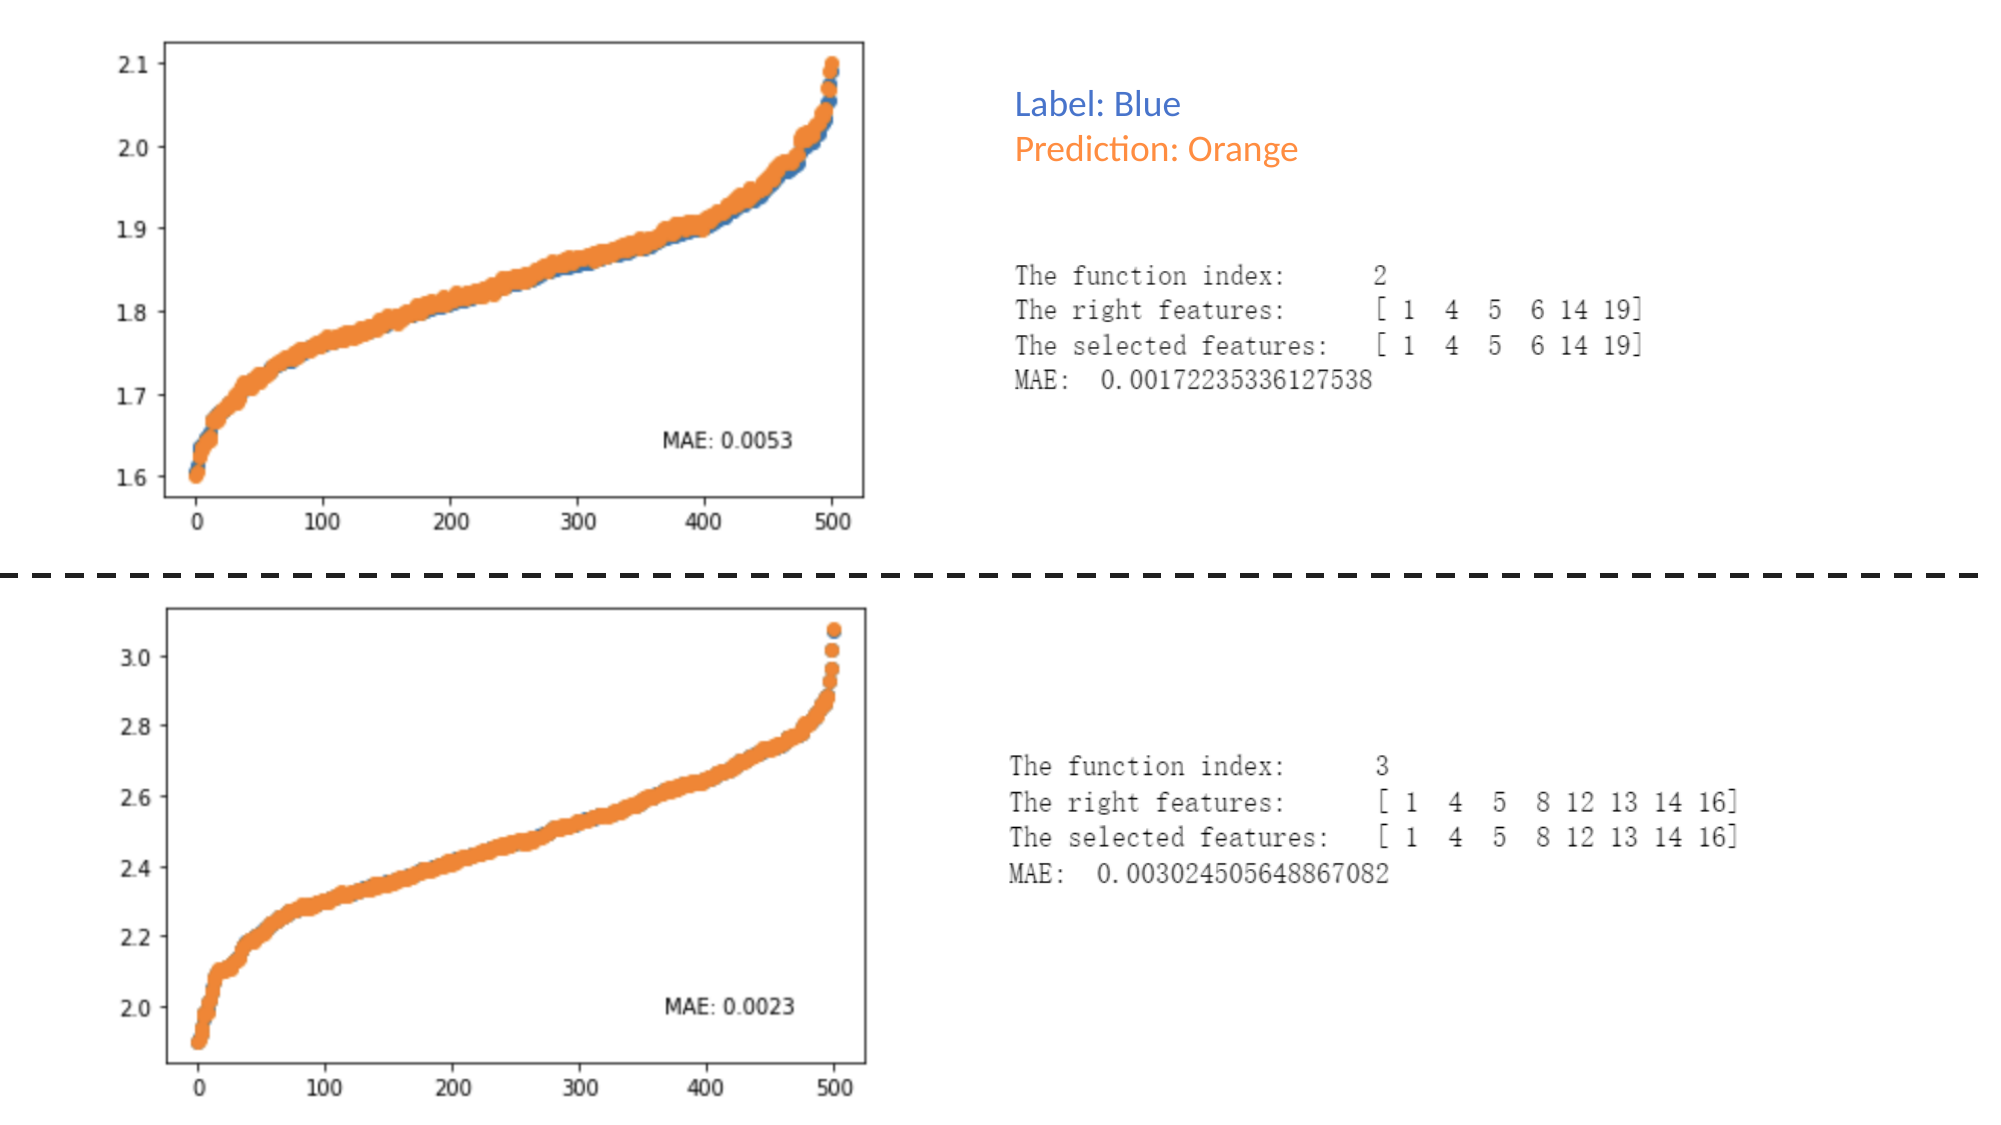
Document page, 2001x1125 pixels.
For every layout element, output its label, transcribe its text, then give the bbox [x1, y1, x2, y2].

picture [94, 593, 905, 1125]
picture [999, 249, 1673, 410]
picture [97, 26, 905, 563]
text_box Label: Blue Prediction: Orange [999, 71, 1667, 177]
picture [999, 742, 1755, 895]
